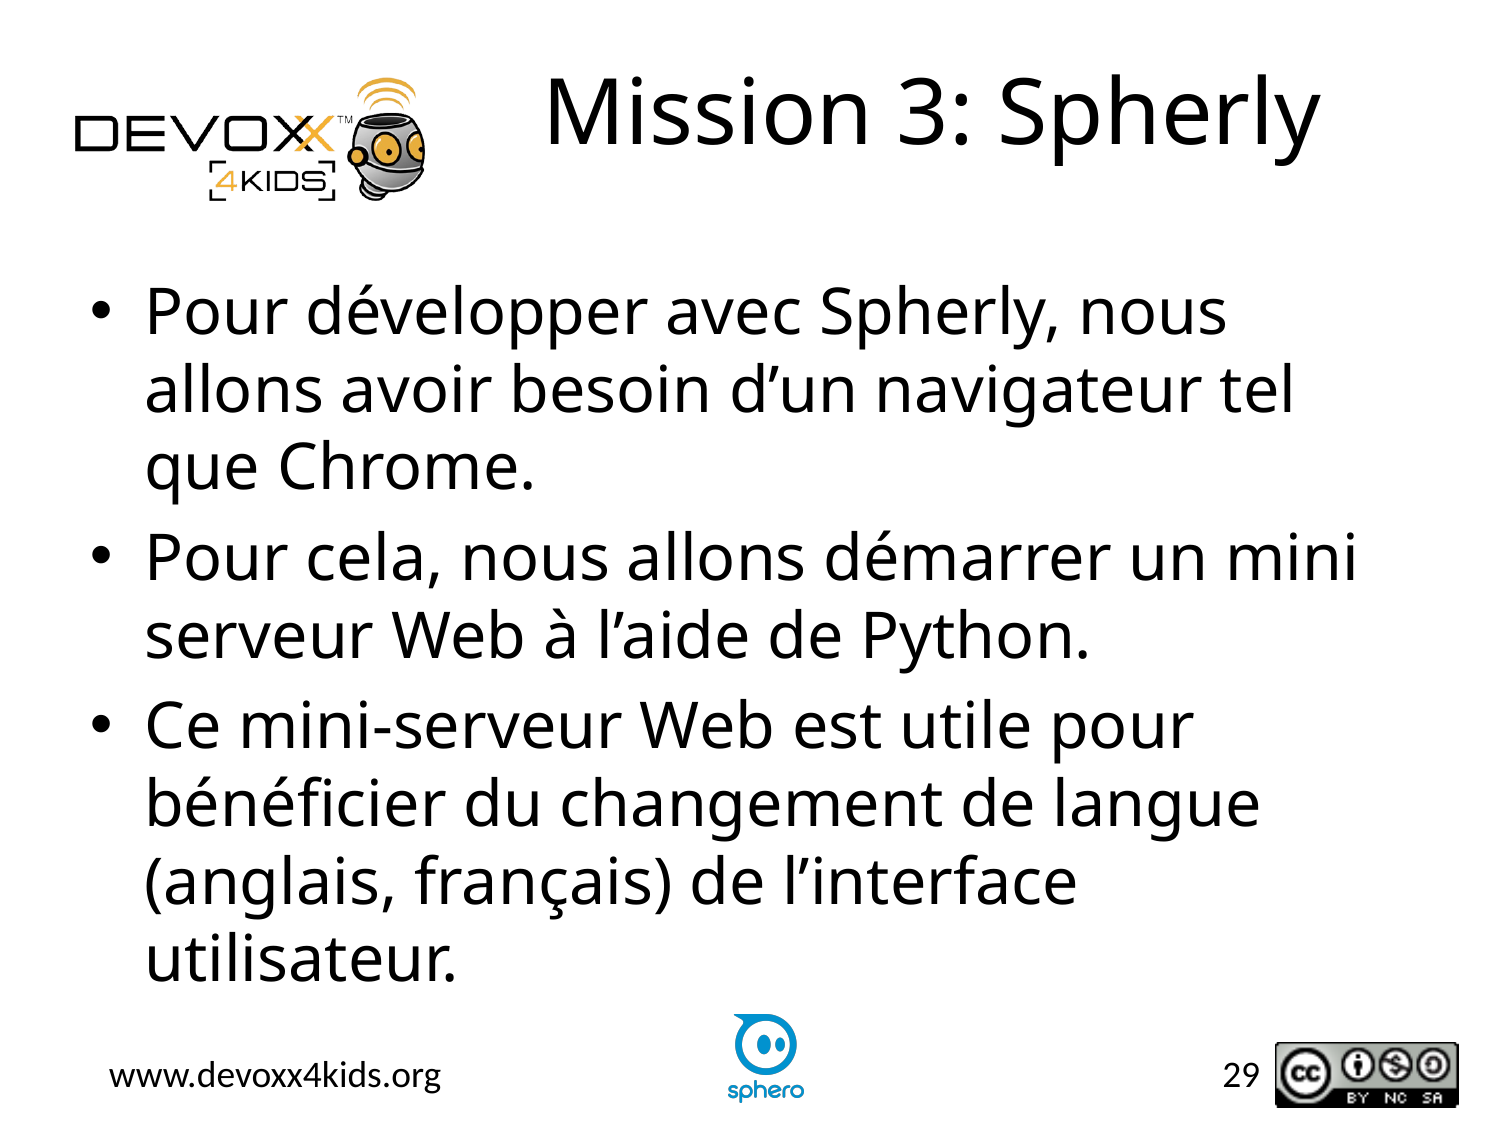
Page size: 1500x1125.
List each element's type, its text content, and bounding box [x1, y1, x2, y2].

slide_number 29 [1074, 1042, 1275, 1103]
list Pour développer avec Spherly, nous allons avoir besoin d’un navigateur tel que Chrome. Pour cela, nous allons démarrer un mini serveur Web à l’aide de Python. Ce mini-serveur Web est utile pour bénéficier du changement de langue (anglais, français) de l’interface utilisateur. [75, 262, 1425, 1005]
picture [1275, 1042, 1459, 1108]
picture [75, 77, 425, 201]
title Mission 3: Spherly [439, 45, 1425, 233]
picture [794, 1088, 801, 1095]
picture [743, 1021, 789, 1068]
picture [728, 1096, 739, 1103]
picture [743, 1088, 749, 1095]
picture [728, 1014, 804, 1103]
